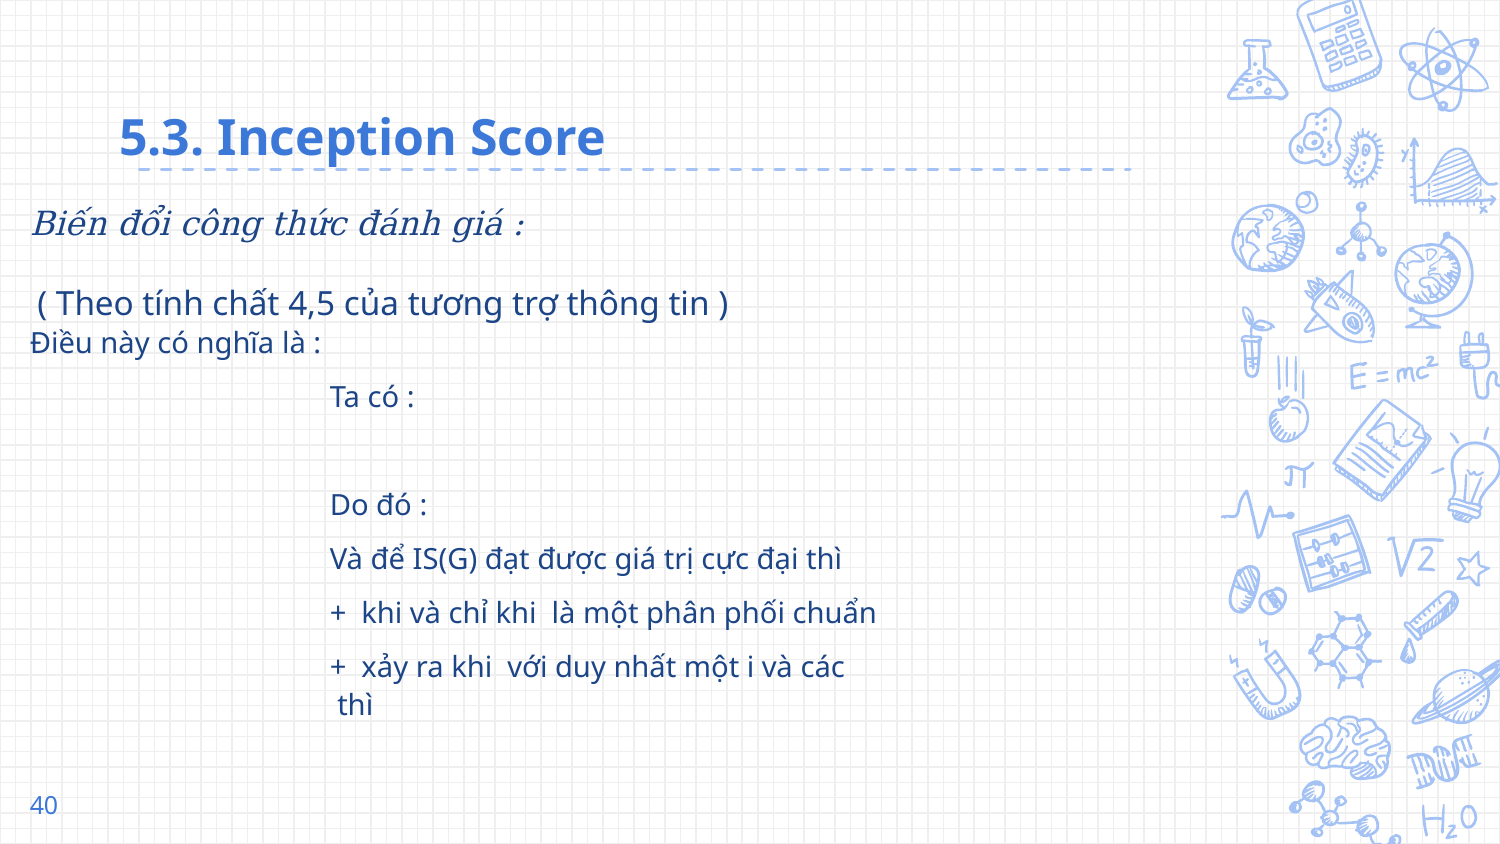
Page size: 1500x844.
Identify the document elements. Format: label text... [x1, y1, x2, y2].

text_box [122, 237, 615, 721]
slide_number 40 [14, 774, 105, 840]
title 5.3. Inception Score [104, 39, 1235, 181]
